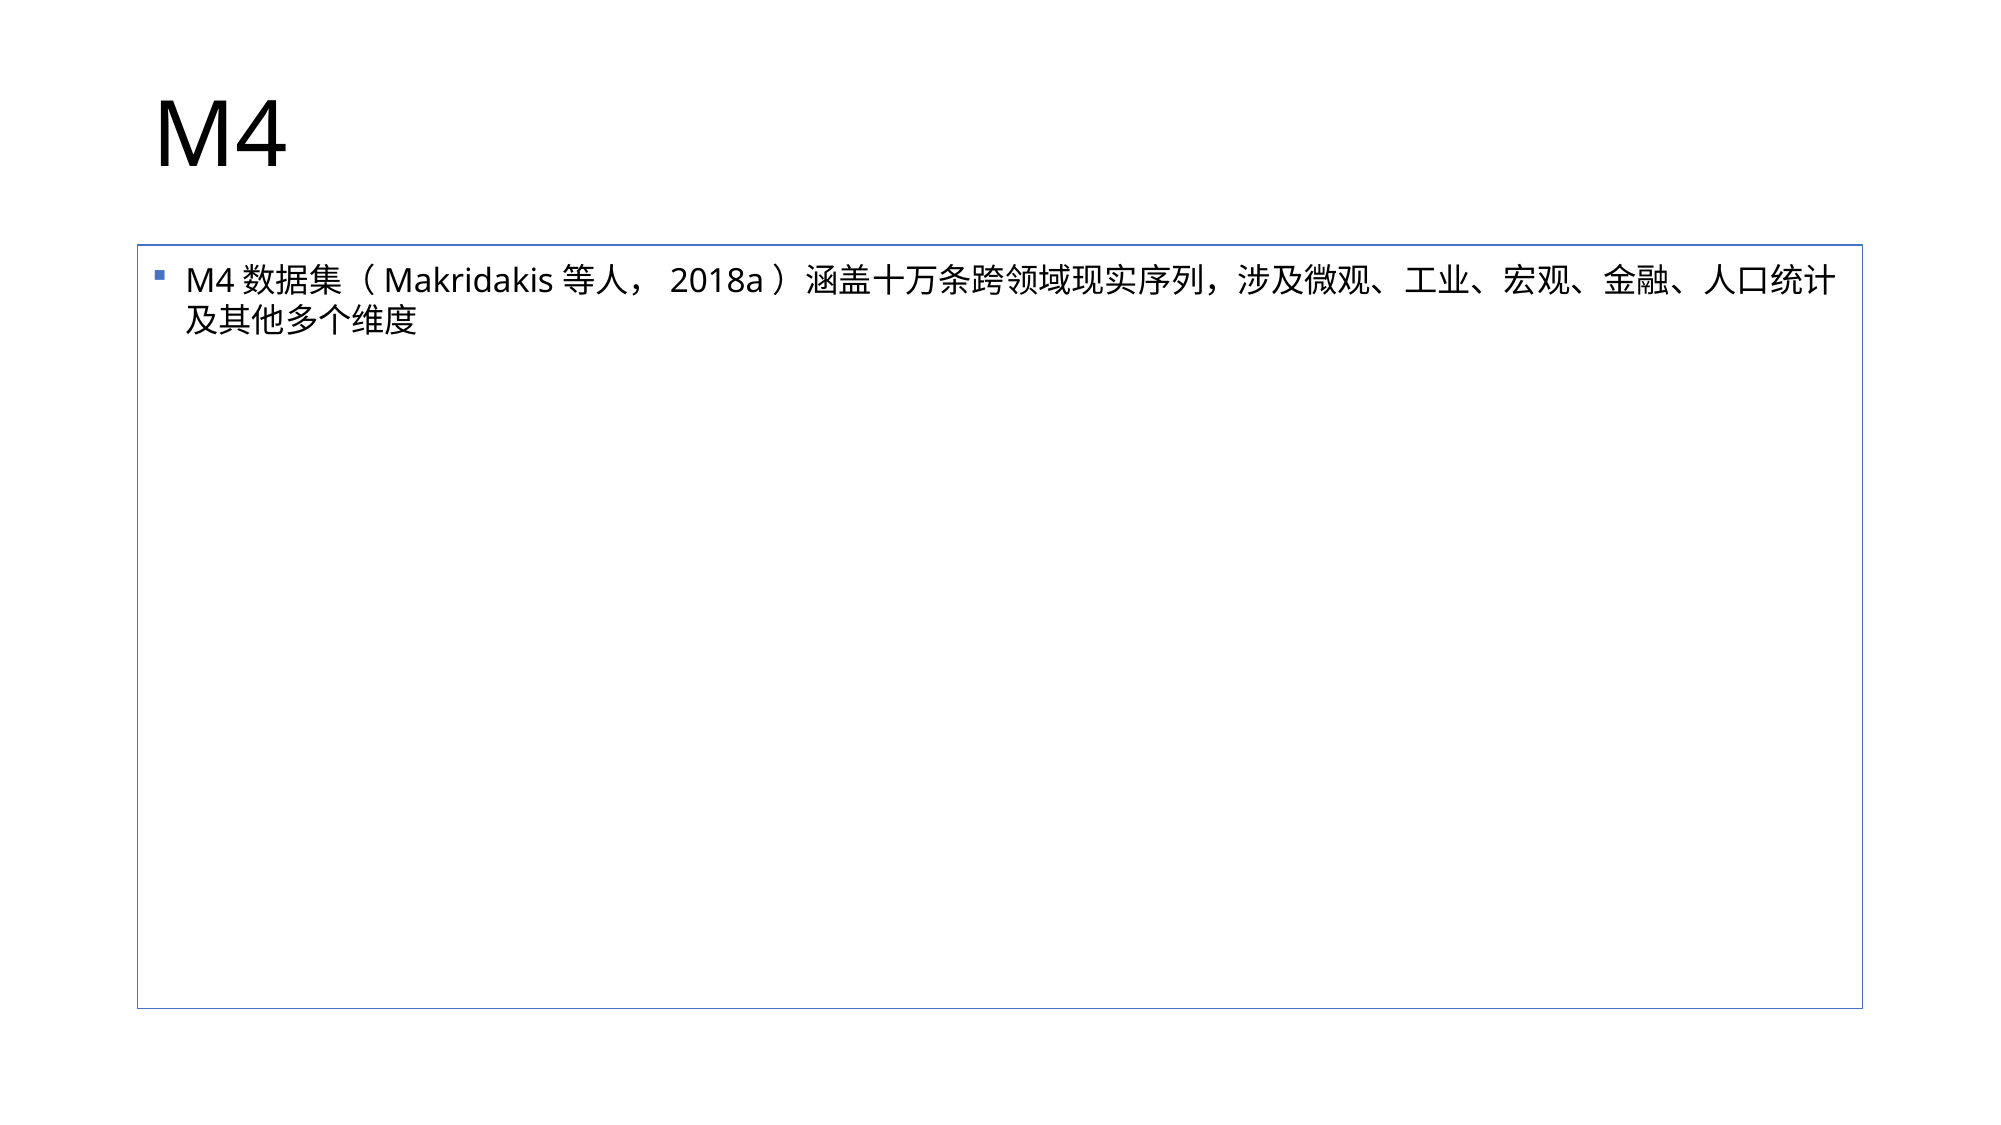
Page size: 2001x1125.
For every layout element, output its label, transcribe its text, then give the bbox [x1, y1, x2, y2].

text_box M4数据集（Makridakis等人，2018a）涵盖十万条跨领域现实序列，涉及微观、工业、宏观、金融、人口统计及其他多个维度 [137, 244, 1863, 1009]
title M4 [137, 28, 1863, 244]
